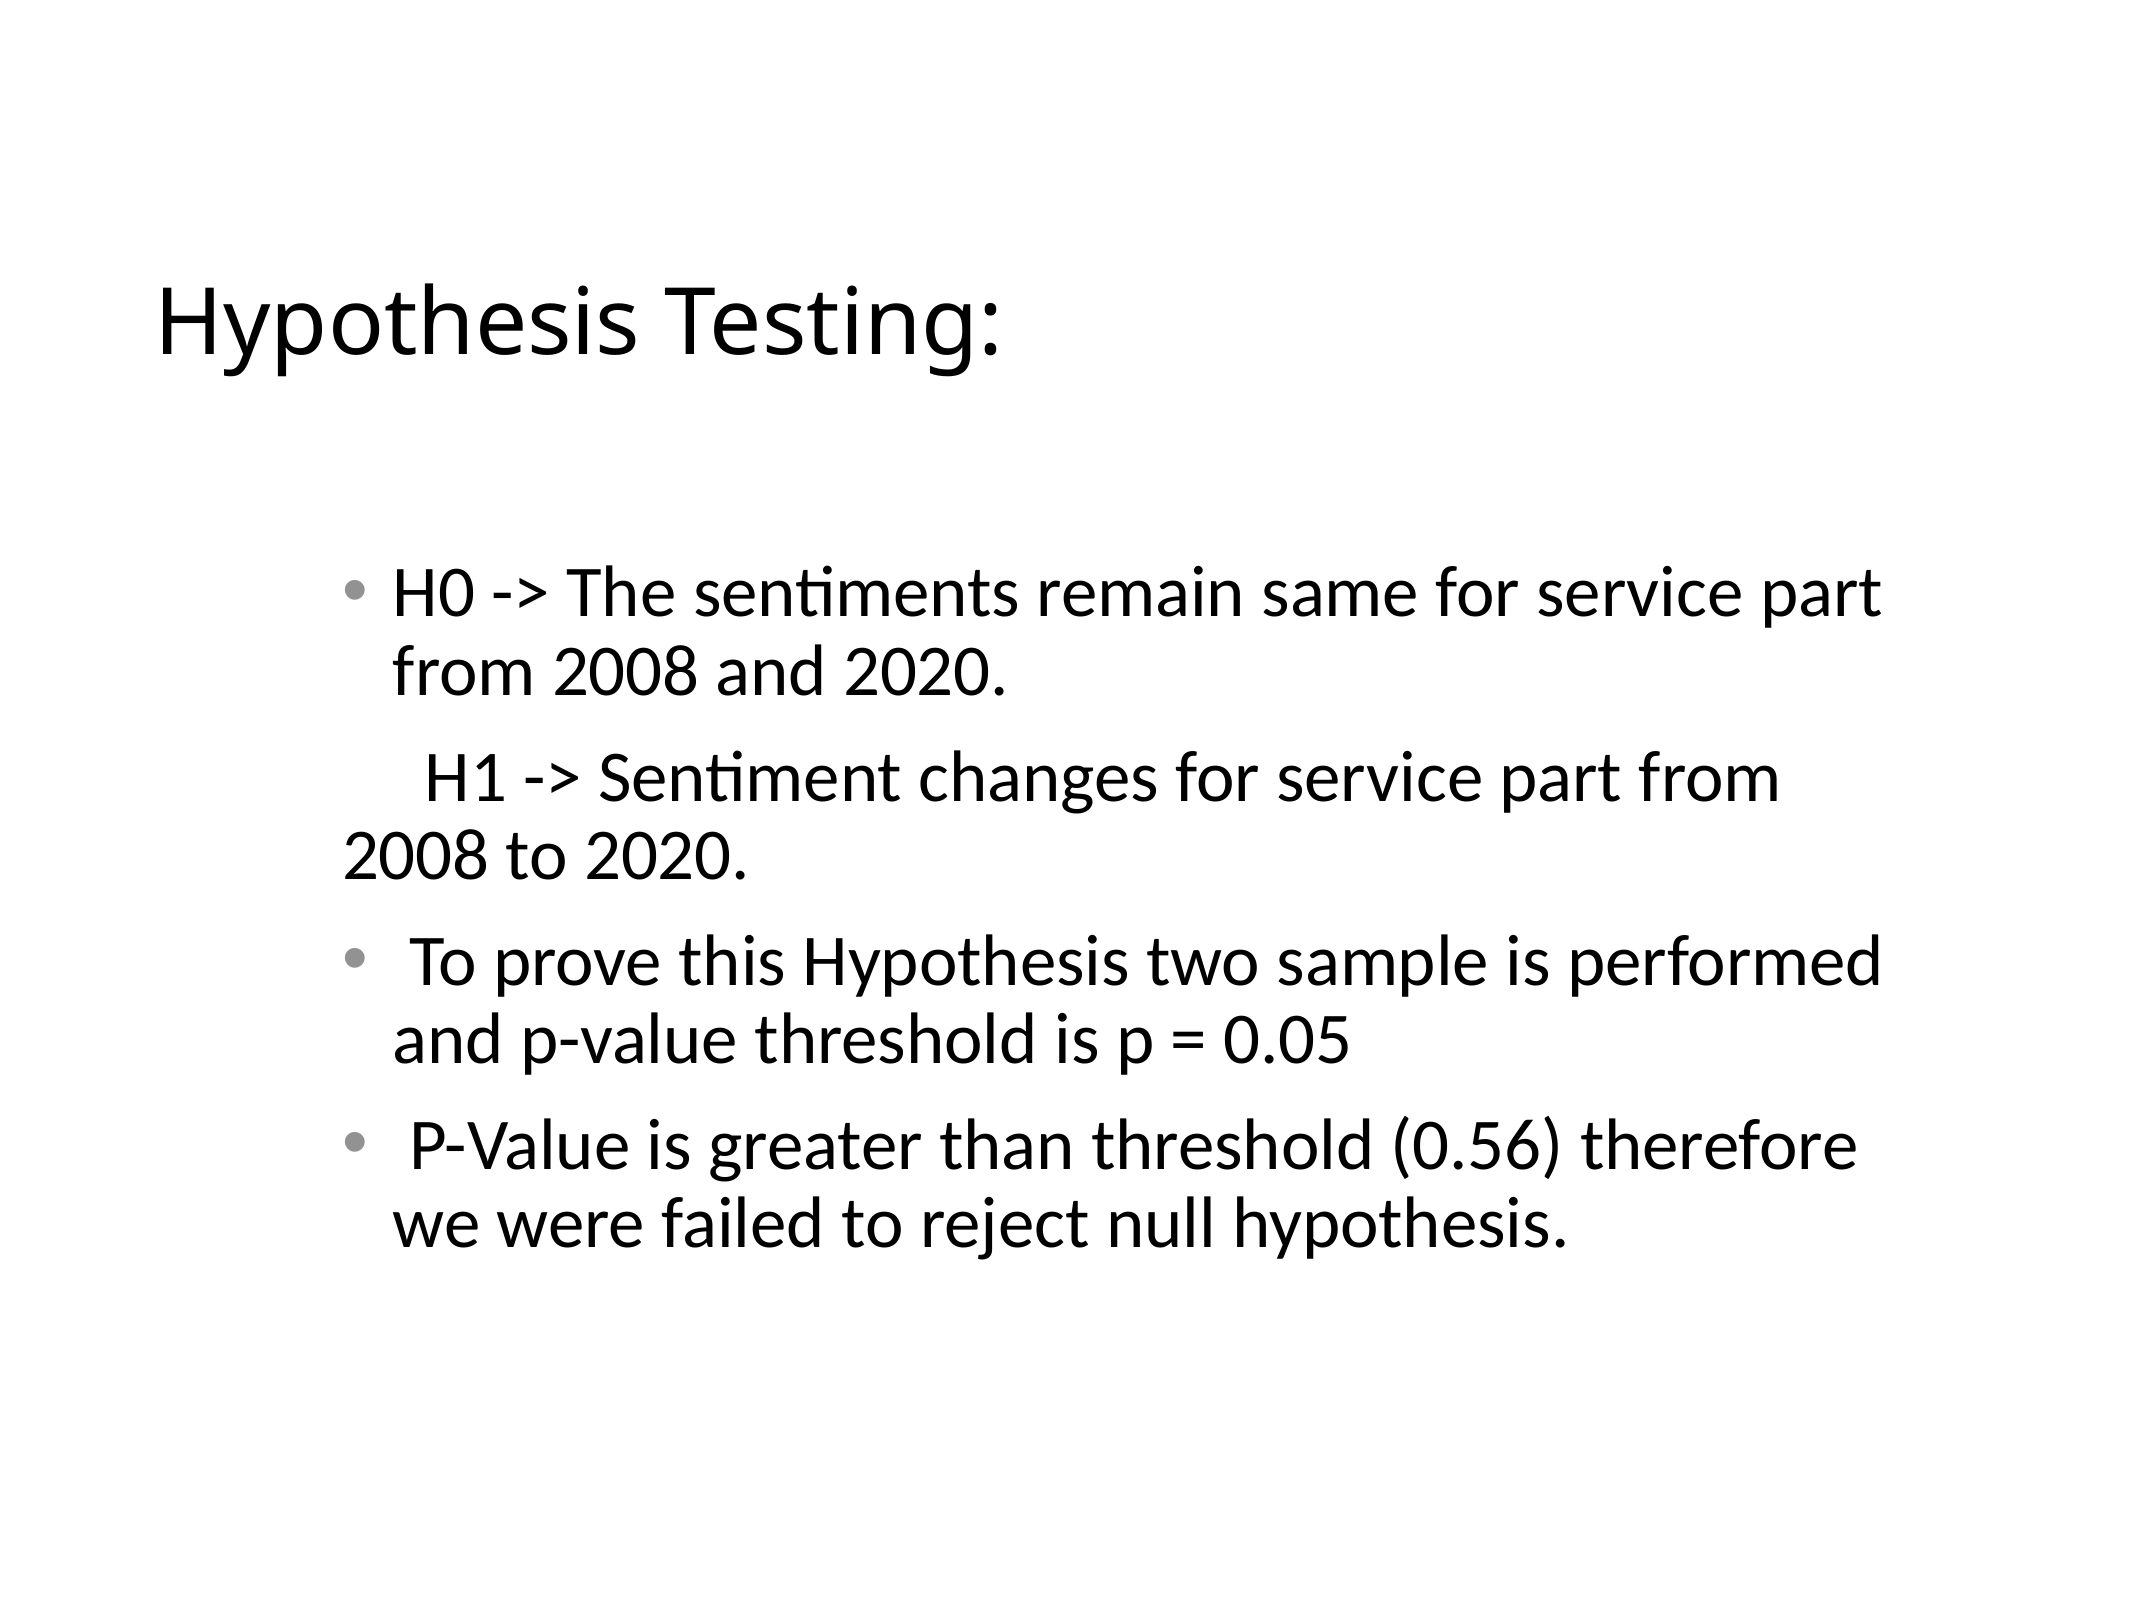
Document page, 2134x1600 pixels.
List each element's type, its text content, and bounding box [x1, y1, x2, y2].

list H0 -> The sentiments remain same for service part from 2008 and 2020. H1 -> Sentiment changes for service part from 2008 to 2020. To prove this Hypothesis two sample is performed and p-value threshold is p = 0.05 P-Value is greater than threshold (0.56) therefore we were failed to reject null hypothesis. [333, 545, 1901, 1281]
title Hypothesis Testing: [146, 263, 1988, 497]
